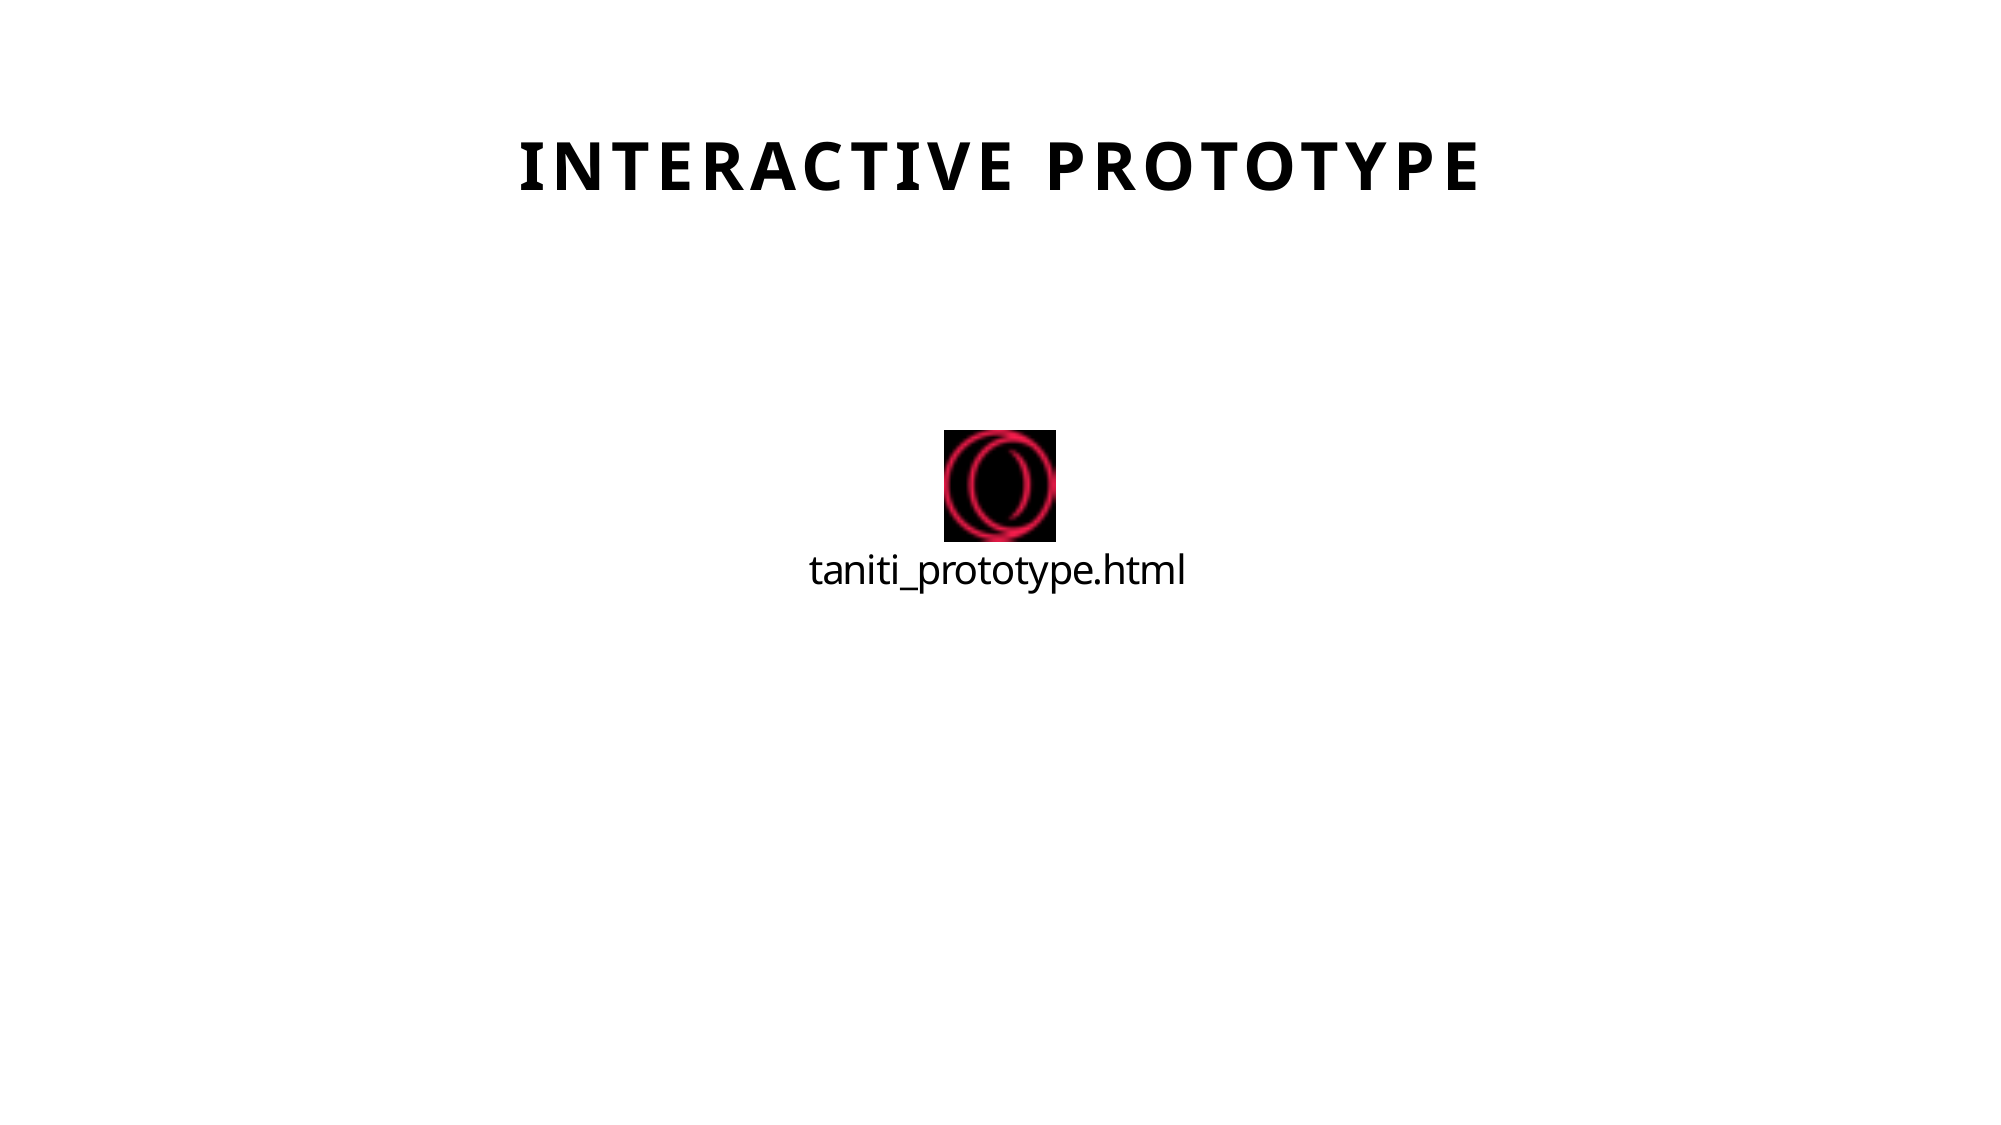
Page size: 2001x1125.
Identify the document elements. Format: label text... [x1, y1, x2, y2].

title Interactive prototype [137, 59, 1863, 278]
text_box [761, 429, 1239, 613]
